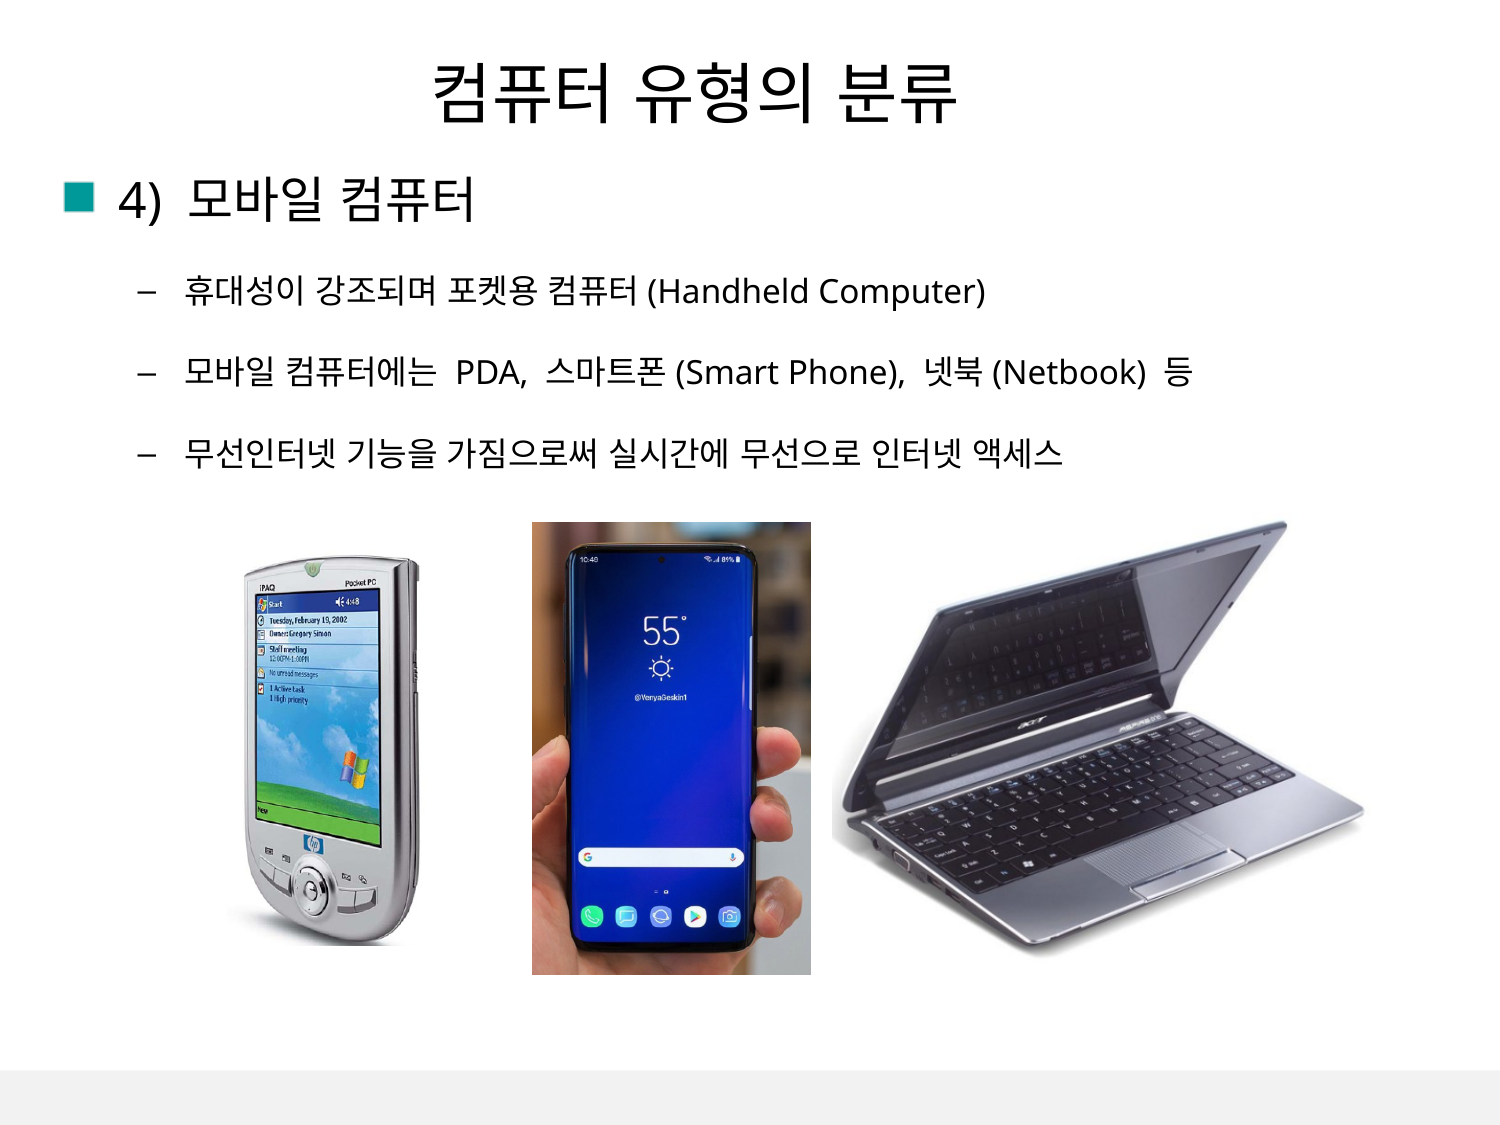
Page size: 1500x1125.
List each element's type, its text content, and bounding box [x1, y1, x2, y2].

picture [531, 522, 812, 976]
picture [226, 551, 441, 946]
list 4) 모바일 컴퓨터 휴대성이 강조되며 포켓용 컴퓨터(Handheld Computer) 모바일 컴퓨터에는 PDA, 스마트폰(Smart Phone), 넷북(Netbook) 등 무선인터넷 기능을 가짐으로써 실시간에 무선으로 인터넷 액세스 [47, 337, 1398, 885]
list 4) 모바일 컴퓨터 휴대성이 강조되며 포켓용 컴퓨터(Handheld Computer) 모바일 컴퓨터에는 PDA, 스마트폰(Smart Phone), 넷북(Netbook) 등 무선인터넷 기능을 가짐으로써 실시간에 무선으로 인터넷 액세스 [47, 160, 1398, 336]
picture [62, 180, 98, 216]
title 컴퓨터 유형의 분류 [76, 8, 1315, 160]
picture [832, 512, 1377, 964]
